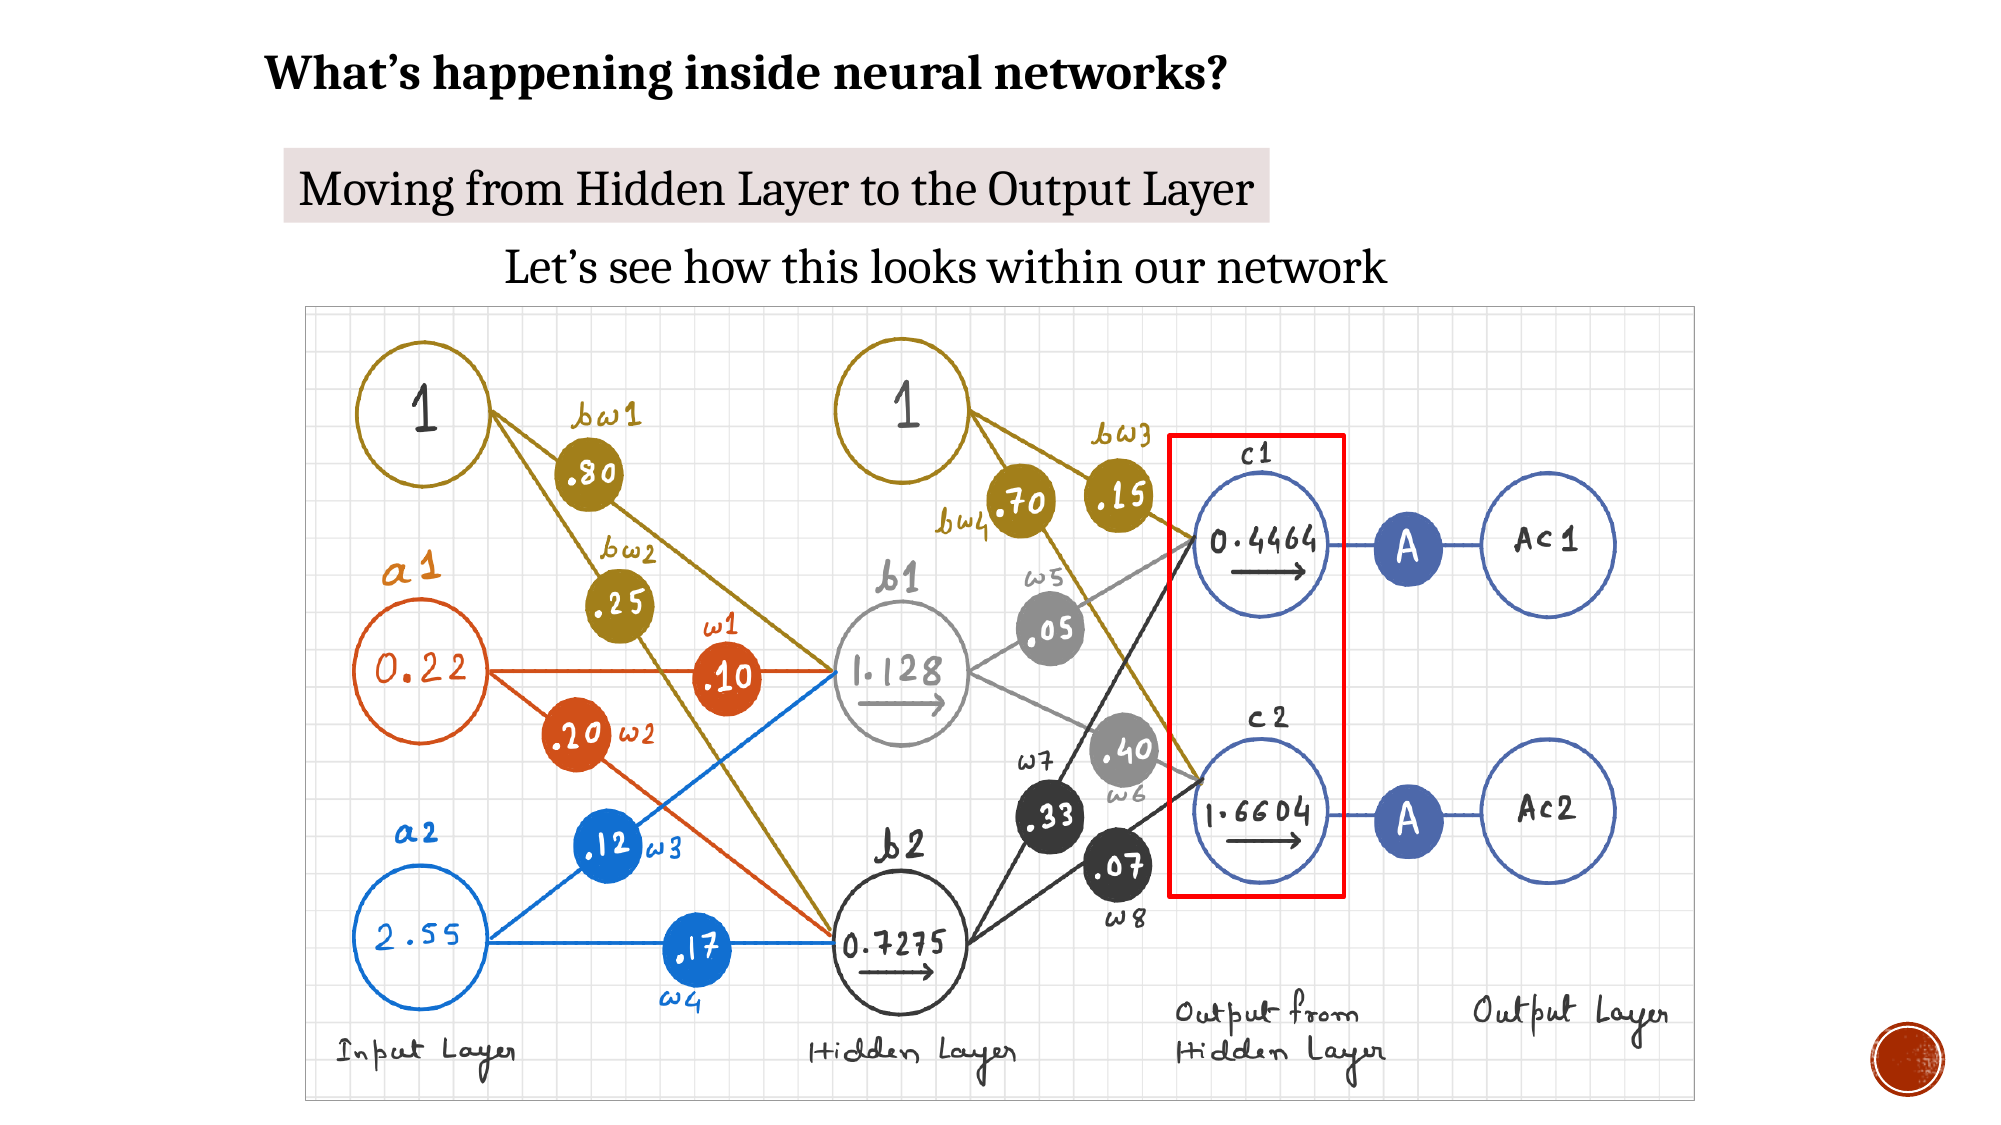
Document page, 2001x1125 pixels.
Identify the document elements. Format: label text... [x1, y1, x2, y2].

text_box What’s happening inside neural networks? [249, 32, 1388, 125]
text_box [310, 311, 1691, 1096]
list Let’s see how this looks within our network [344, 225, 1548, 306]
text_box Moving from Hidden Layer to the Output Layer [283, 147, 1270, 223]
